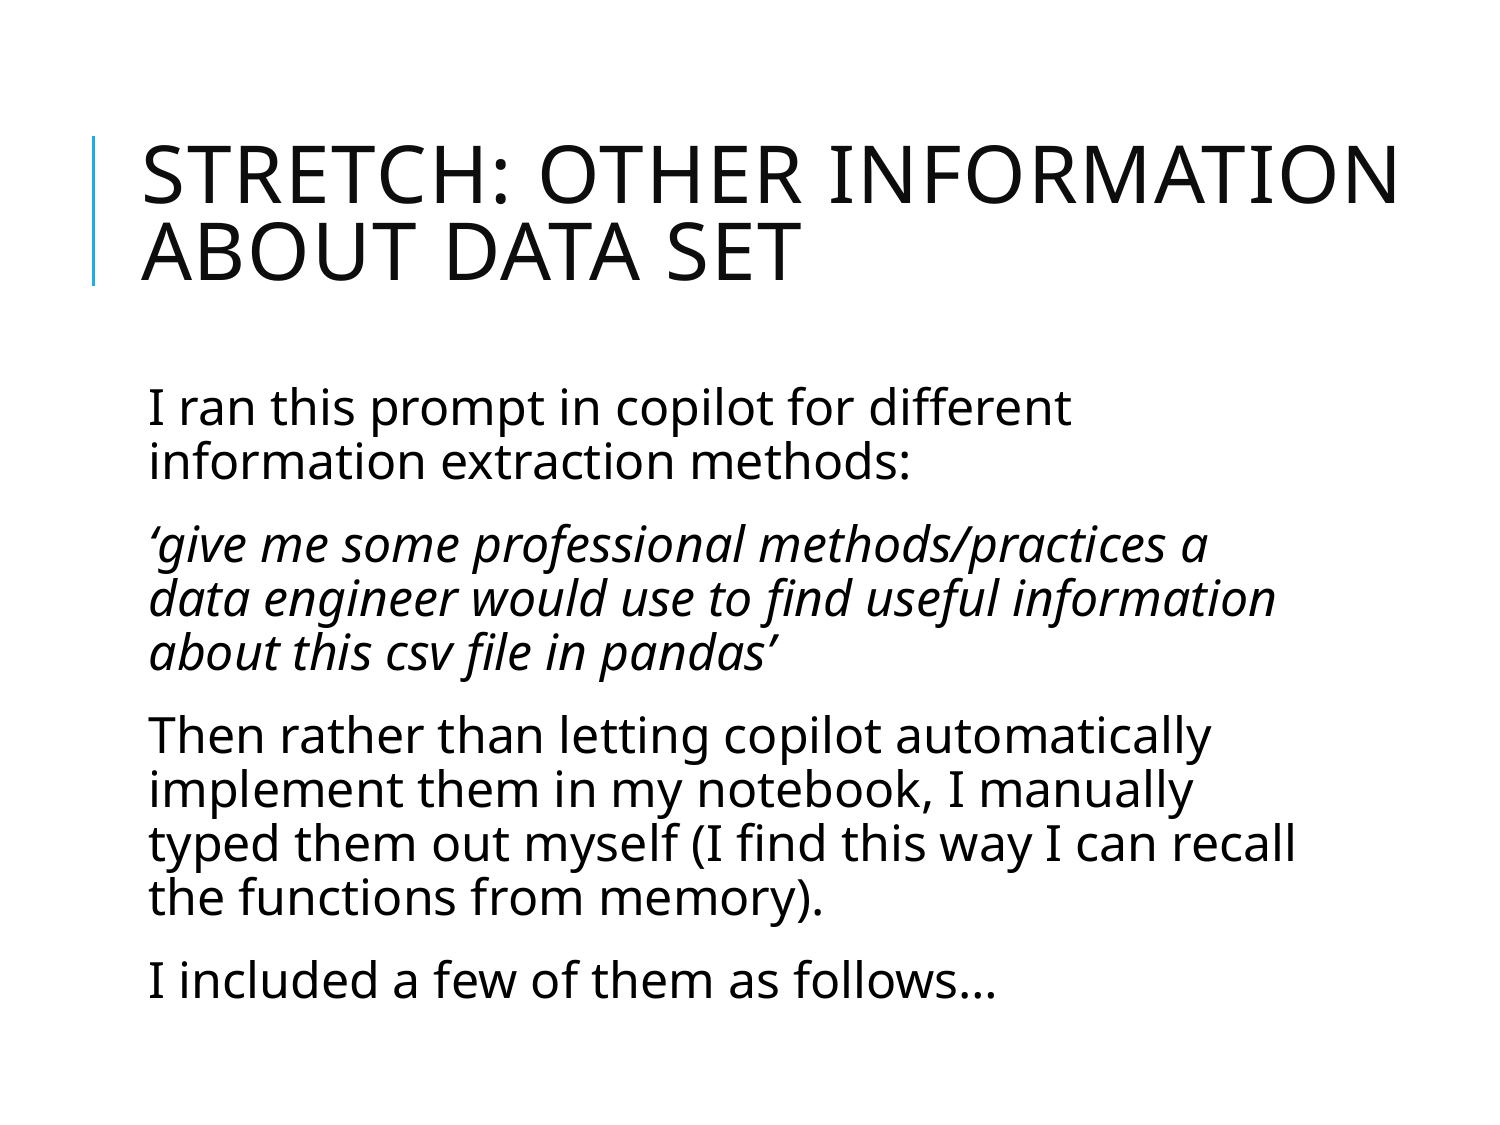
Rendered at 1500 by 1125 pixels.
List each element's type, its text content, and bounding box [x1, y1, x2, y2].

list I ran this prompt in copilot for different information extraction methods: ‘give me some professional methods/practices a data engineer would use to find useful information about this csv file in pandas’ Then rather than letting copilot automatically implement them in my notebook, I manually typed them out myself (I find this way I can recall the functions from memory). I included a few of them as follows… [126, 375, 1322, 1035]
title Stretch: other information about data set [126, 96, 1421, 342]
